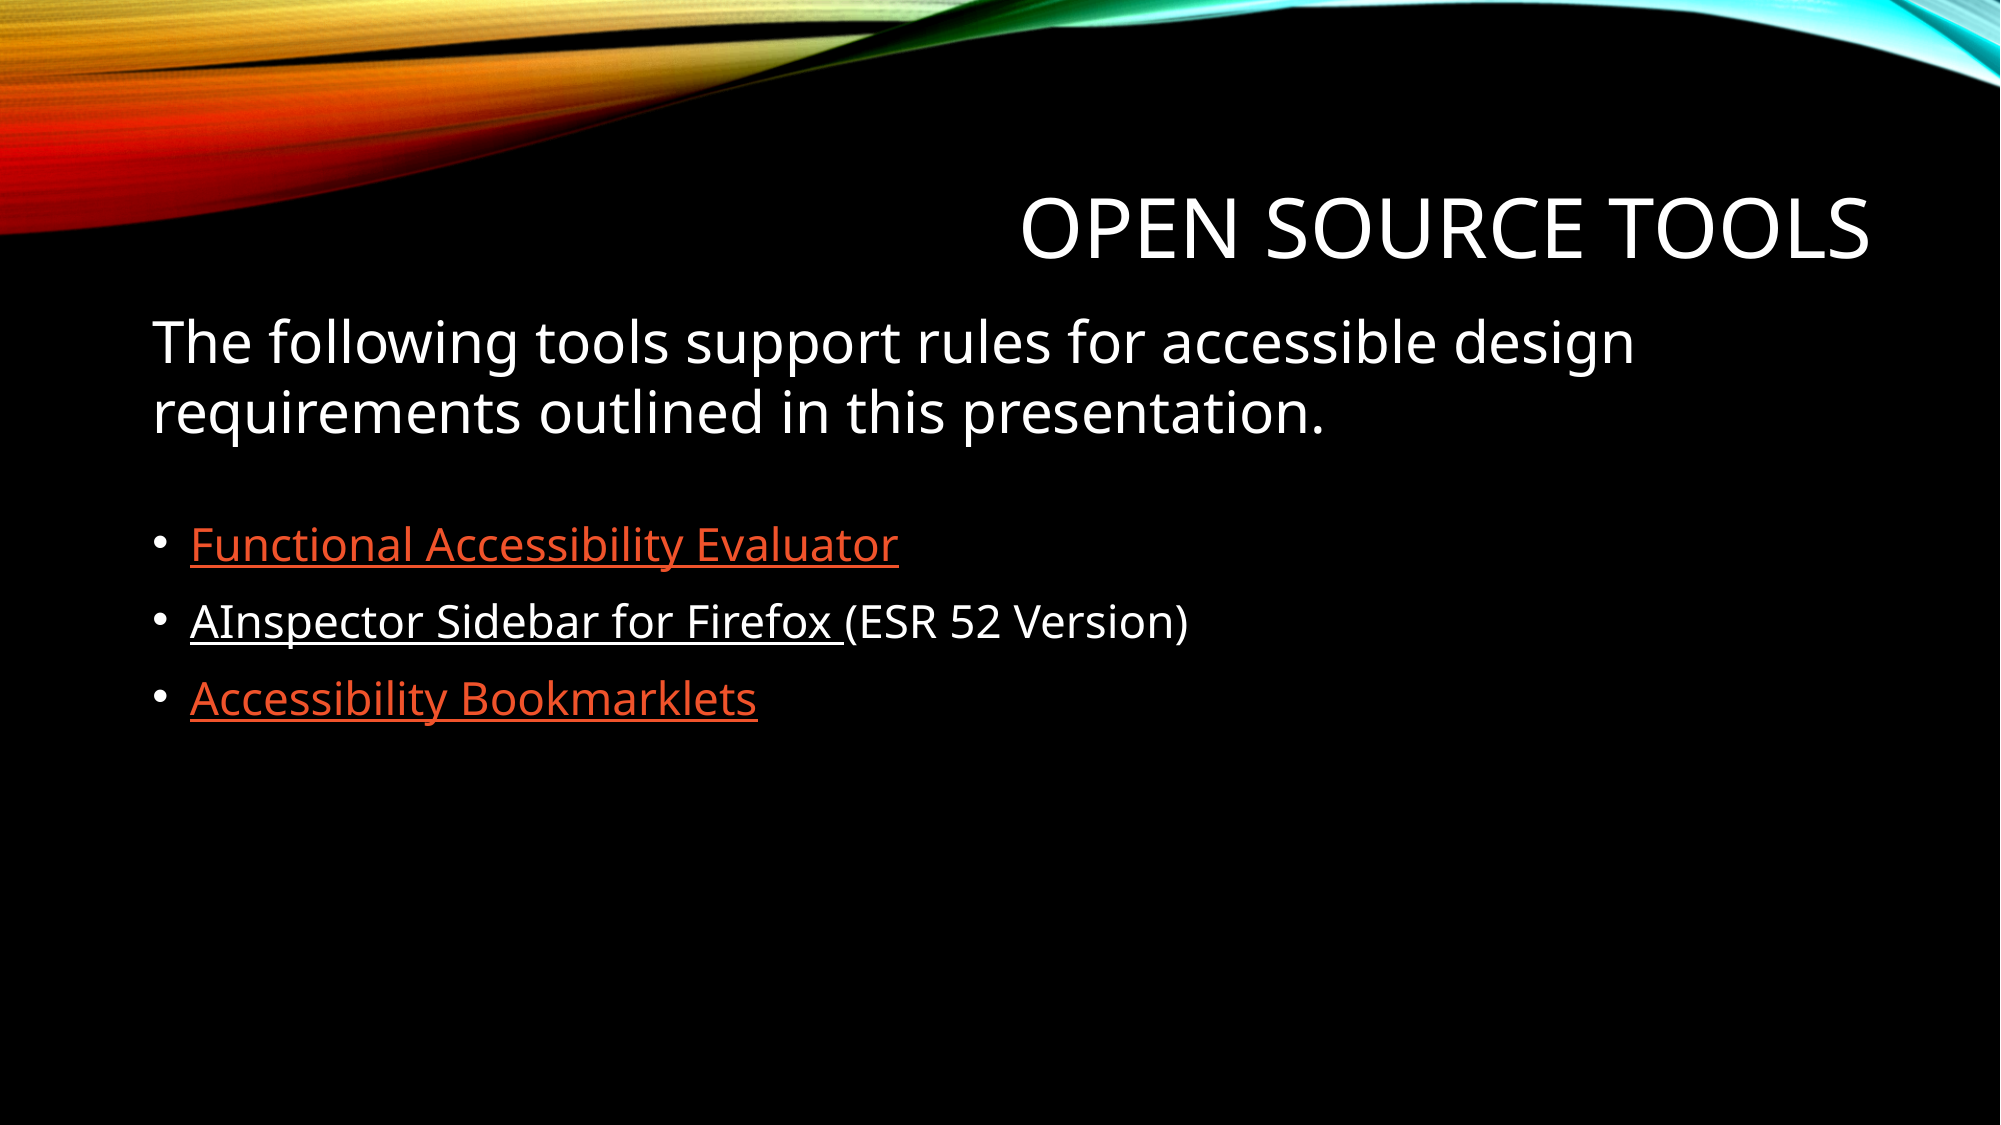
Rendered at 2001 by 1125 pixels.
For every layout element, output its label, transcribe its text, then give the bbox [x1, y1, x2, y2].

picture [0, 0, 2000, 237]
title Open Source Tools [474, 125, 1888, 338]
list Functional Accessibility Evaluator AInspector Sidebar for Firefox (ESR 52 Version) Accessibility Bookmarklets [137, 508, 1811, 785]
text_box The following tools support rules for accessible design requirements outlined in this presentation. [137, 298, 1767, 453]
